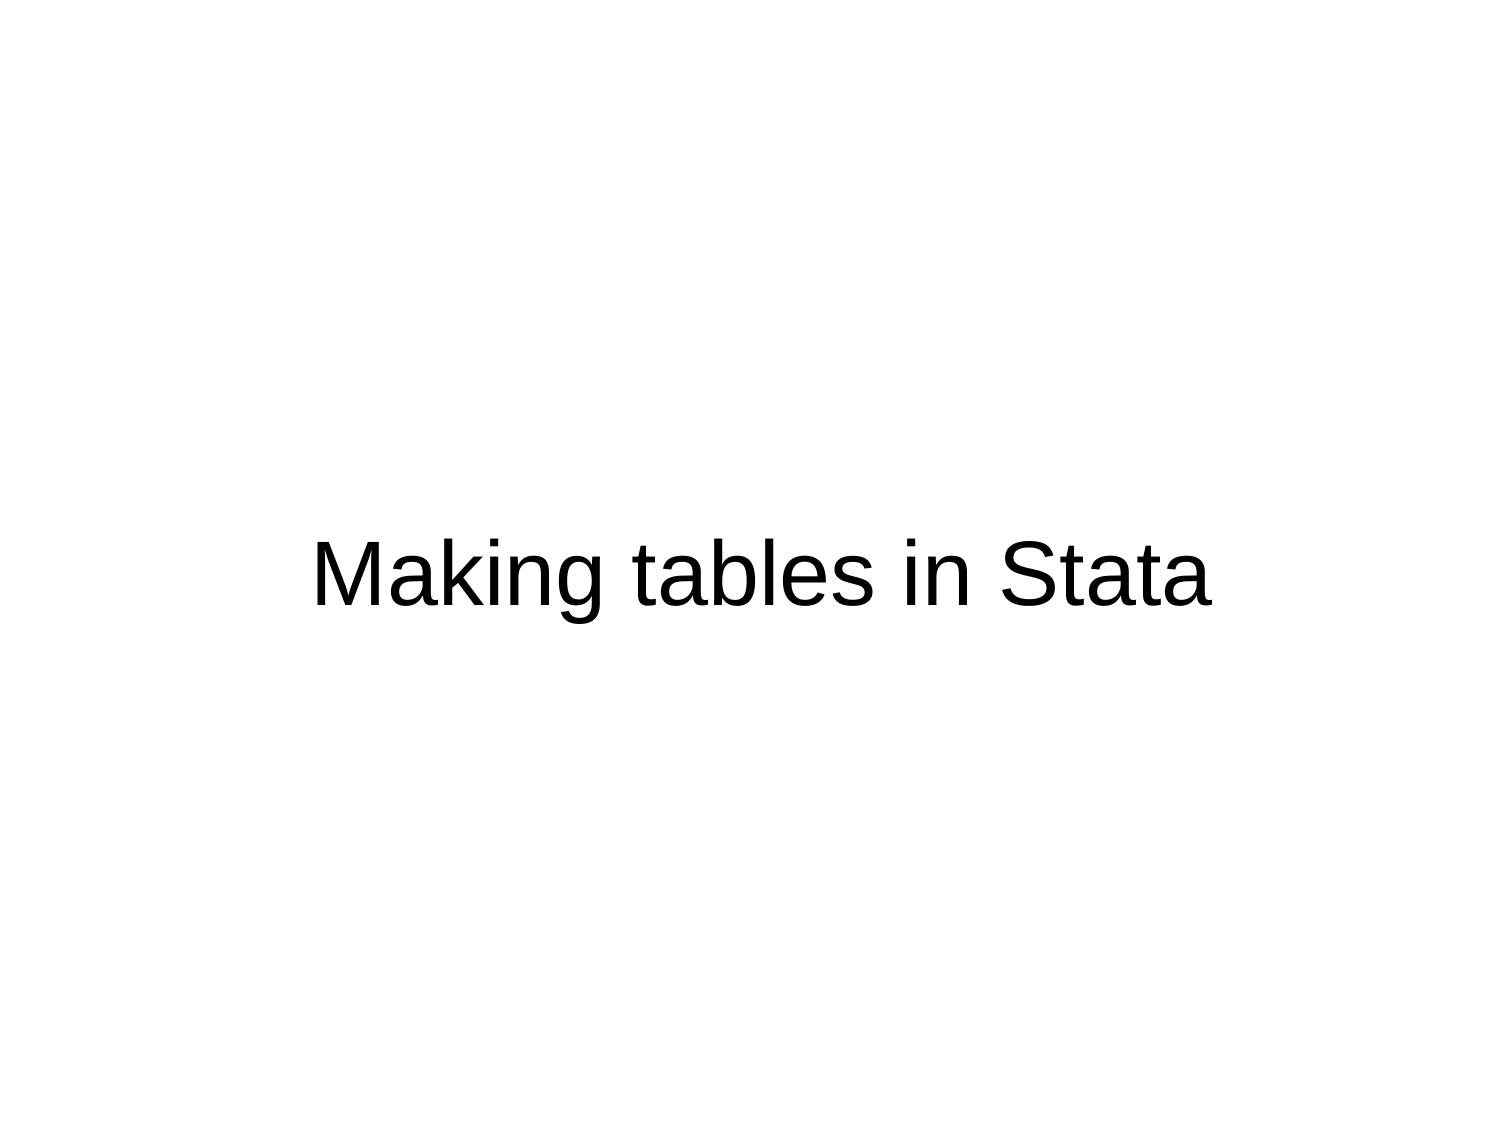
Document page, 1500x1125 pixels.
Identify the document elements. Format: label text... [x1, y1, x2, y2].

title Making tables in Stata [87, 474, 1438, 663]
